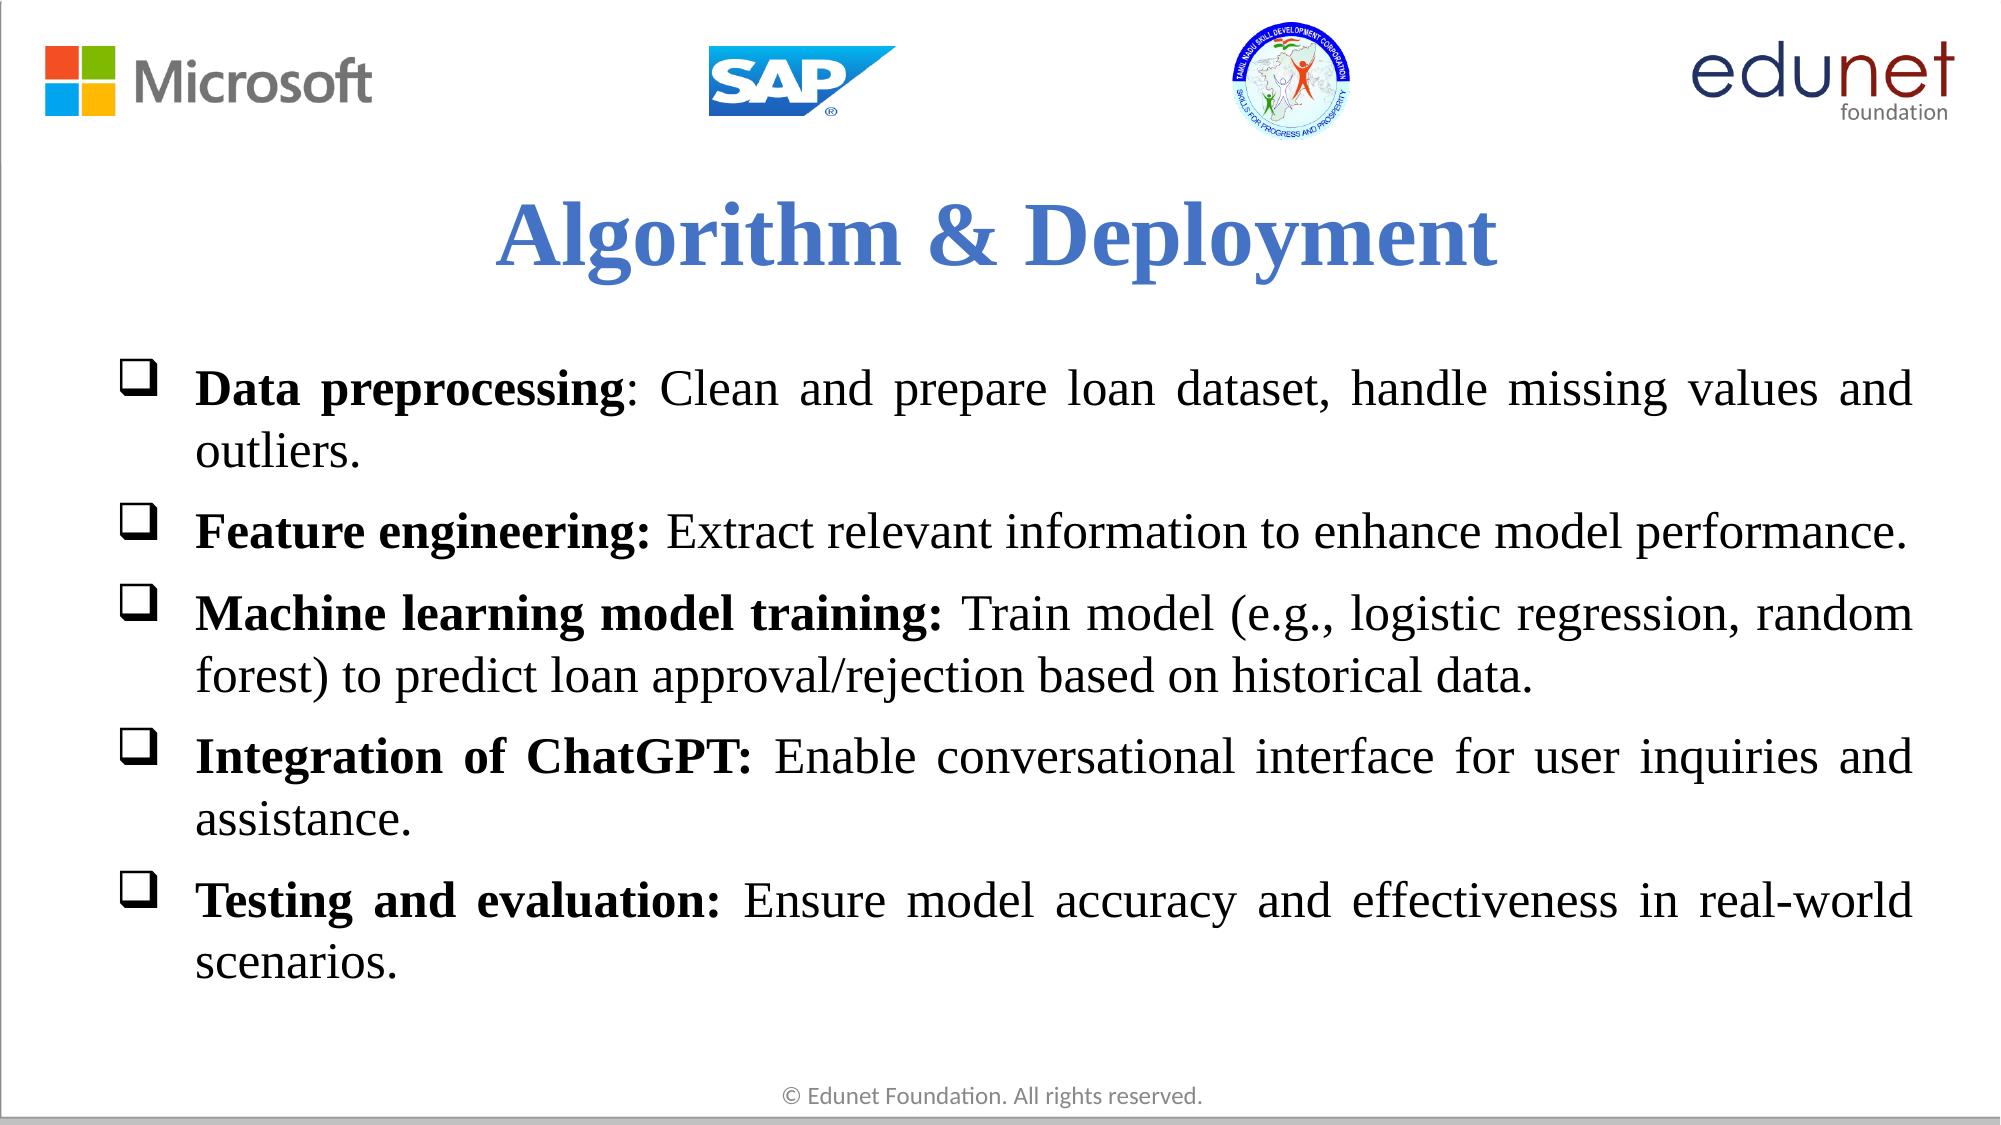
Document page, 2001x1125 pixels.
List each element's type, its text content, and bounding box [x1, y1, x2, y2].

picture [45, 46, 372, 116]
picture [1686, 37, 1957, 125]
footer © Edunet Foundation. All rights reserved. [655, 1065, 1331, 1125]
picture [1232, 22, 1350, 140]
title Algorithm & Deployment [247, 158, 1748, 293]
subtitle Data preprocessing: Clean and prepare loan dataset, handle missing values and outliers. Feature engineering: Extract relevant information to enhance model performance. Machine learning model training: Train model (e.g., logistic regression, random forest) to predict loan approval/rejection based on historical data. Integration of ChatGPT: Enable conversational interface for user inquiries and assistance. Testing and evaluation: Ensure model accuracy and effectiveness in real-world scenarios. [100, 346, 1931, 1008]
picture [709, 48, 896, 116]
picture [0, 0, 2001, 1125]
